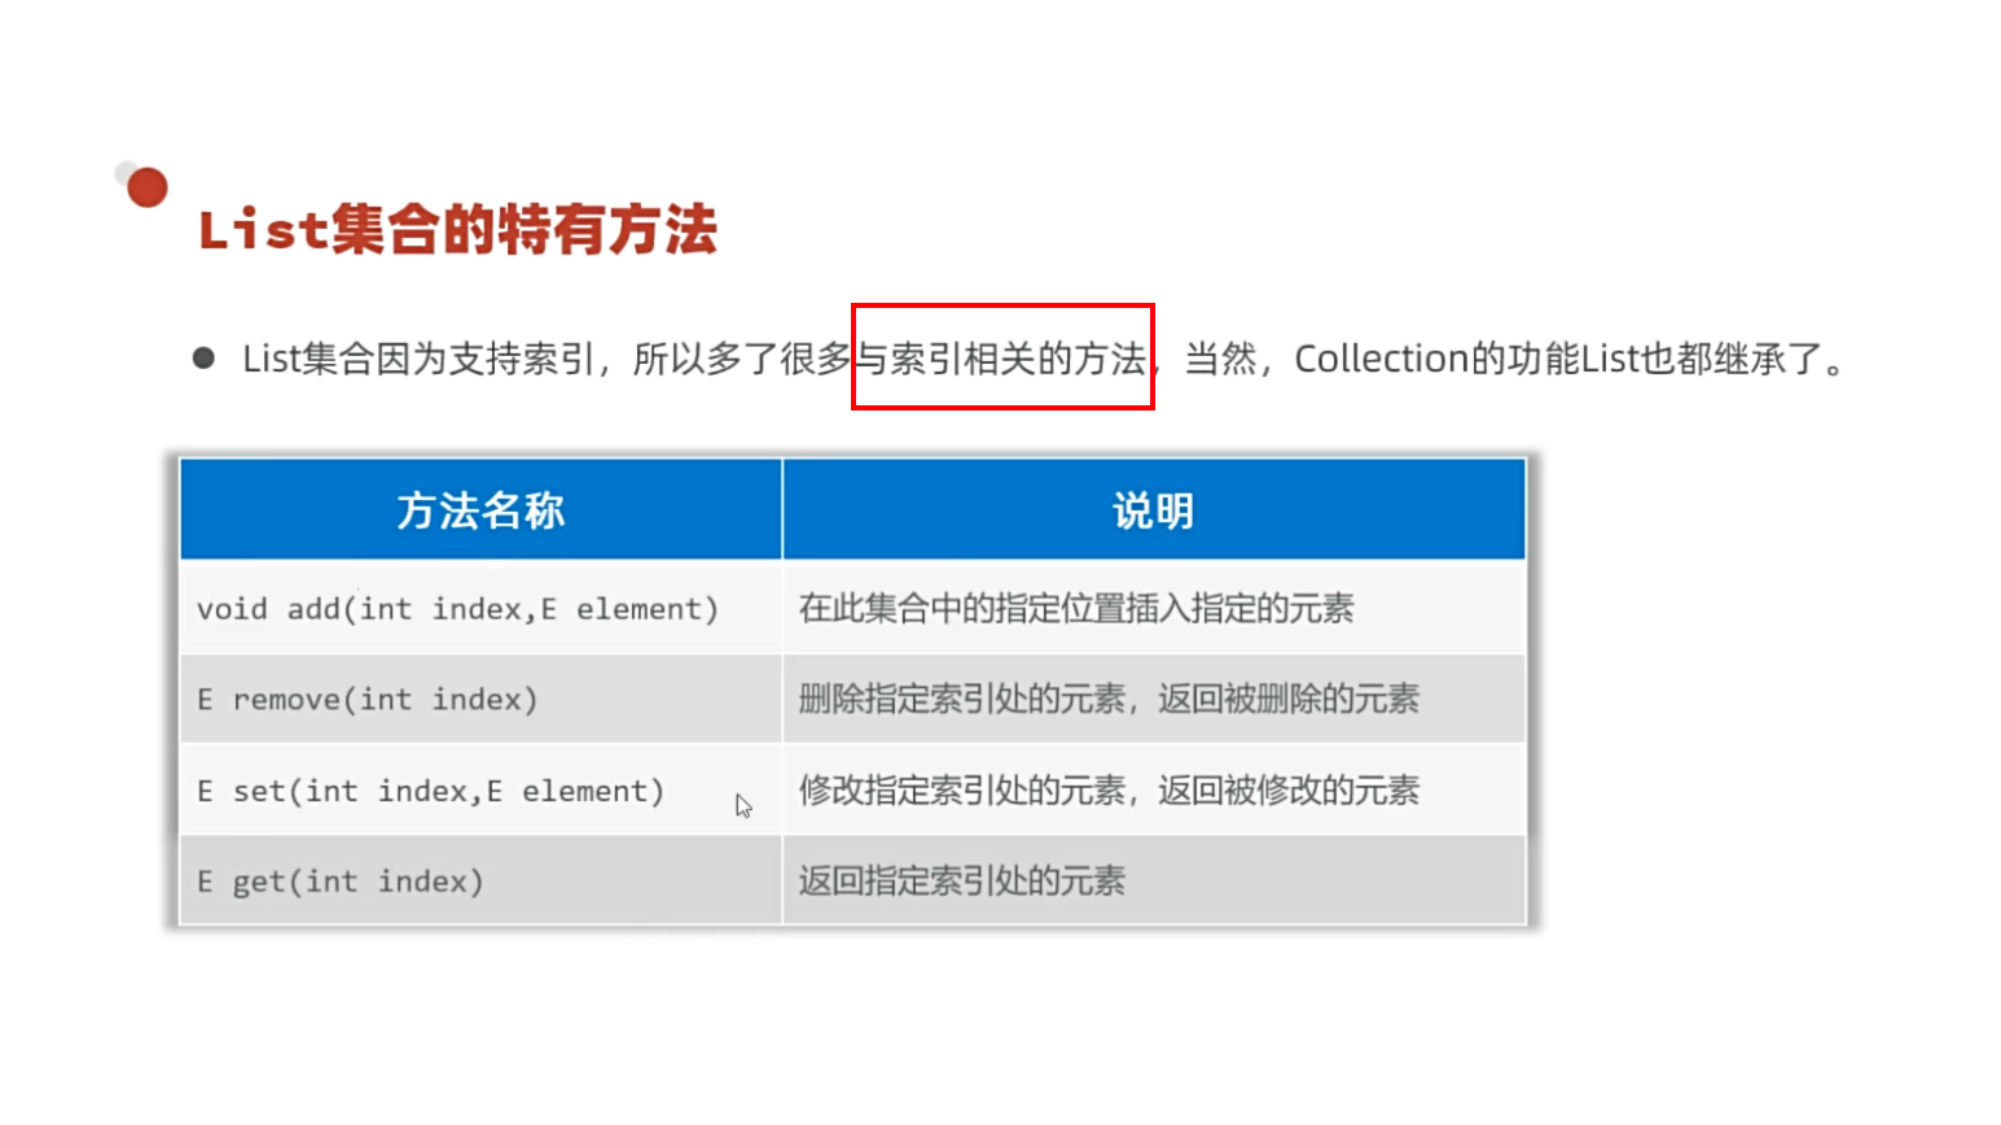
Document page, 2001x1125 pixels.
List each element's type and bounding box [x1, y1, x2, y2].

picture [104, 141, 1895, 984]
